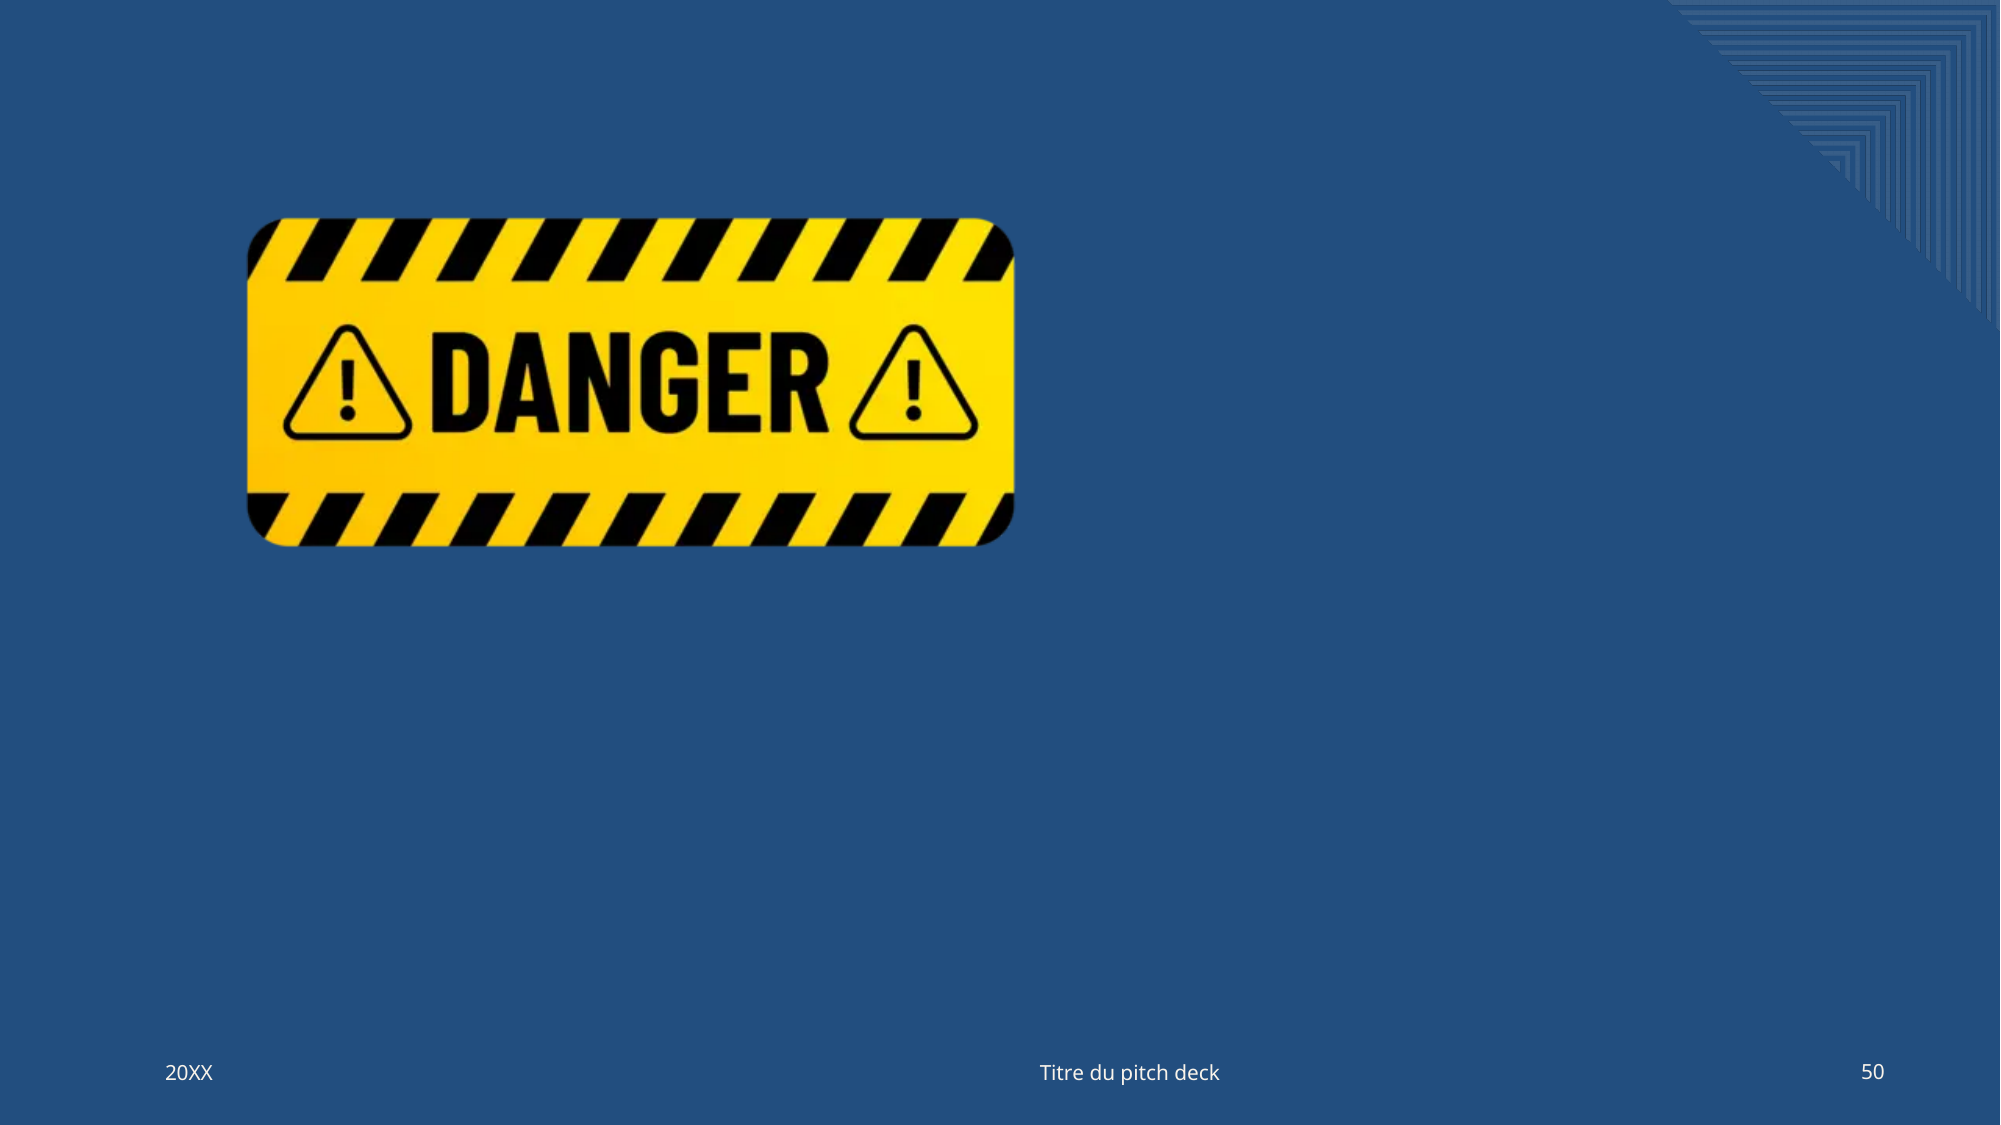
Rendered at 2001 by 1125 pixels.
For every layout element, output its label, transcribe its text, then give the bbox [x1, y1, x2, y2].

picture [1667, 0, 2000, 333]
picture [209, 101, 1053, 664]
footer Titre du pitch deck [942, 1041, 1318, 1102]
slide_number 20XX [150, 1042, 330, 1103]
slide_number 50 [1824, 1042, 1900, 1103]
